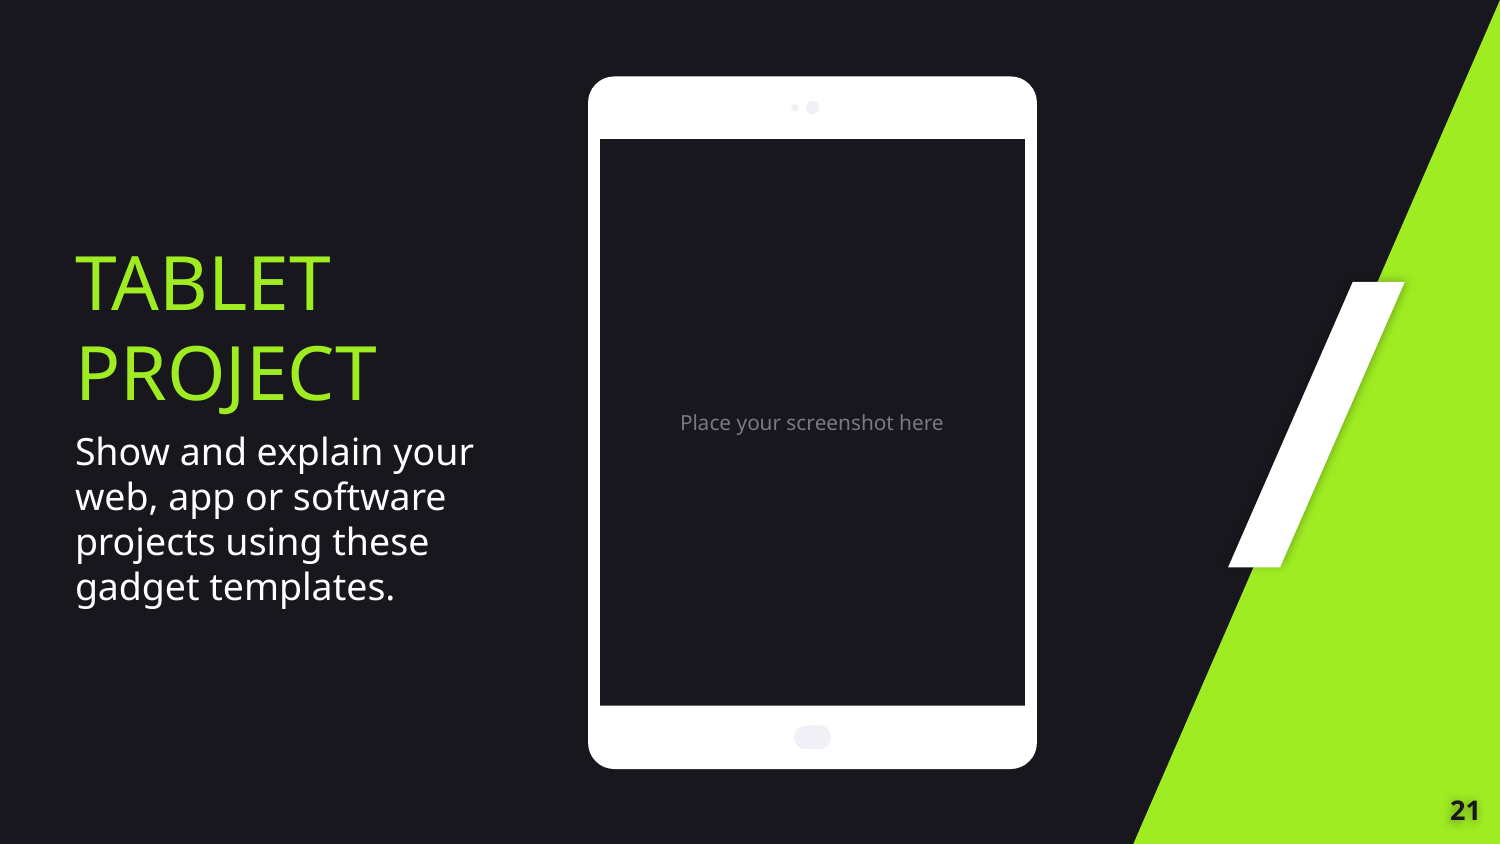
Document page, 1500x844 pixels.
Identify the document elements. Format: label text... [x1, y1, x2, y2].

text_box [587, 76, 1038, 770]
list TABLET PROJECT Show and explain your web, app or software projects using these gadget templates. [75, 72, 493, 771]
slide_number ‹#› [1391, 779, 1482, 844]
